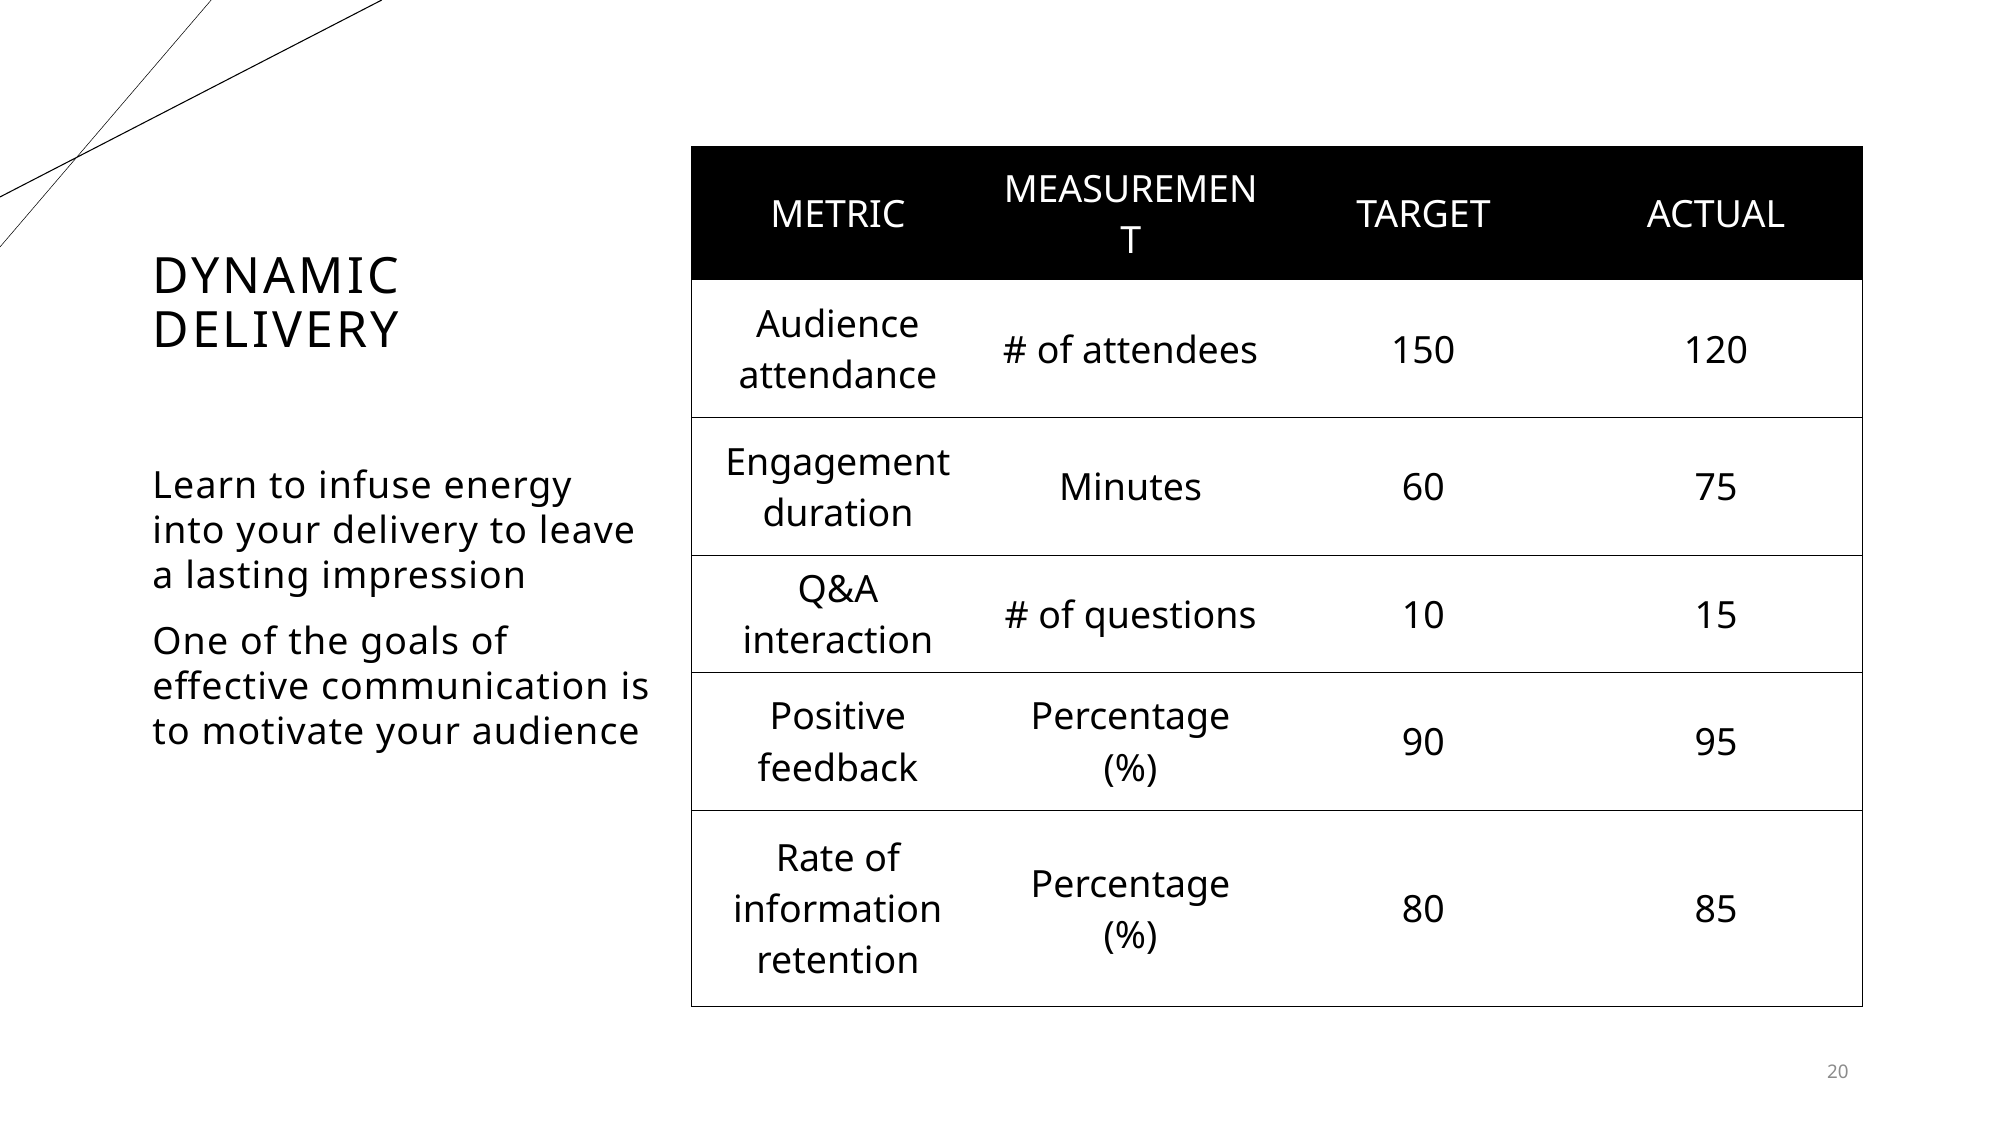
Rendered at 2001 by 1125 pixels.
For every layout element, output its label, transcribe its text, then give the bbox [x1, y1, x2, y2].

list Learn to infuse energy into your delivery to leave a lasting impression One of the goals of effective communication is to motivate your audience [137, 461, 671, 993]
table_cell # of questions [984, 556, 1277, 672]
table_cell 75 [1570, 418, 1862, 555]
table_cell Q&A interaction [692, 556, 984, 672]
table_cell 80 [1277, 811, 1570, 1006]
table_cell Positive feedback [692, 673, 984, 810]
table_cell 90 [1277, 673, 1570, 810]
table_cell 150 [1277, 280, 1570, 417]
table_header TARGET [1277, 147, 1570, 279]
slide_number 20 [1701, 1042, 1864, 1103]
table_cell Rate of information retention [692, 811, 984, 1006]
table_cell Percentage (%) [984, 811, 1277, 1006]
table_header MEASUREMENT [984, 147, 1277, 279]
title Dynamic delivery [137, 146, 671, 461]
table_cell 15 [1570, 556, 1862, 672]
table_cell Minutes [984, 418, 1277, 555]
table_cell Audience attendance [692, 280, 984, 417]
table_cell 120 [1570, 280, 1862, 417]
table_cell 10 [1277, 556, 1570, 672]
table_header METRIC [692, 147, 984, 279]
table_cell 60 [1277, 418, 1570, 555]
table_cell Engagement duration [692, 418, 984, 555]
table_cell 85 [1570, 811, 1862, 1006]
table_cell 95 [1570, 673, 1862, 810]
table_header ACTUAL [1570, 147, 1862, 279]
table_cell # of attendees [984, 280, 1277, 417]
table_cell Percentage (%) [984, 673, 1277, 810]
